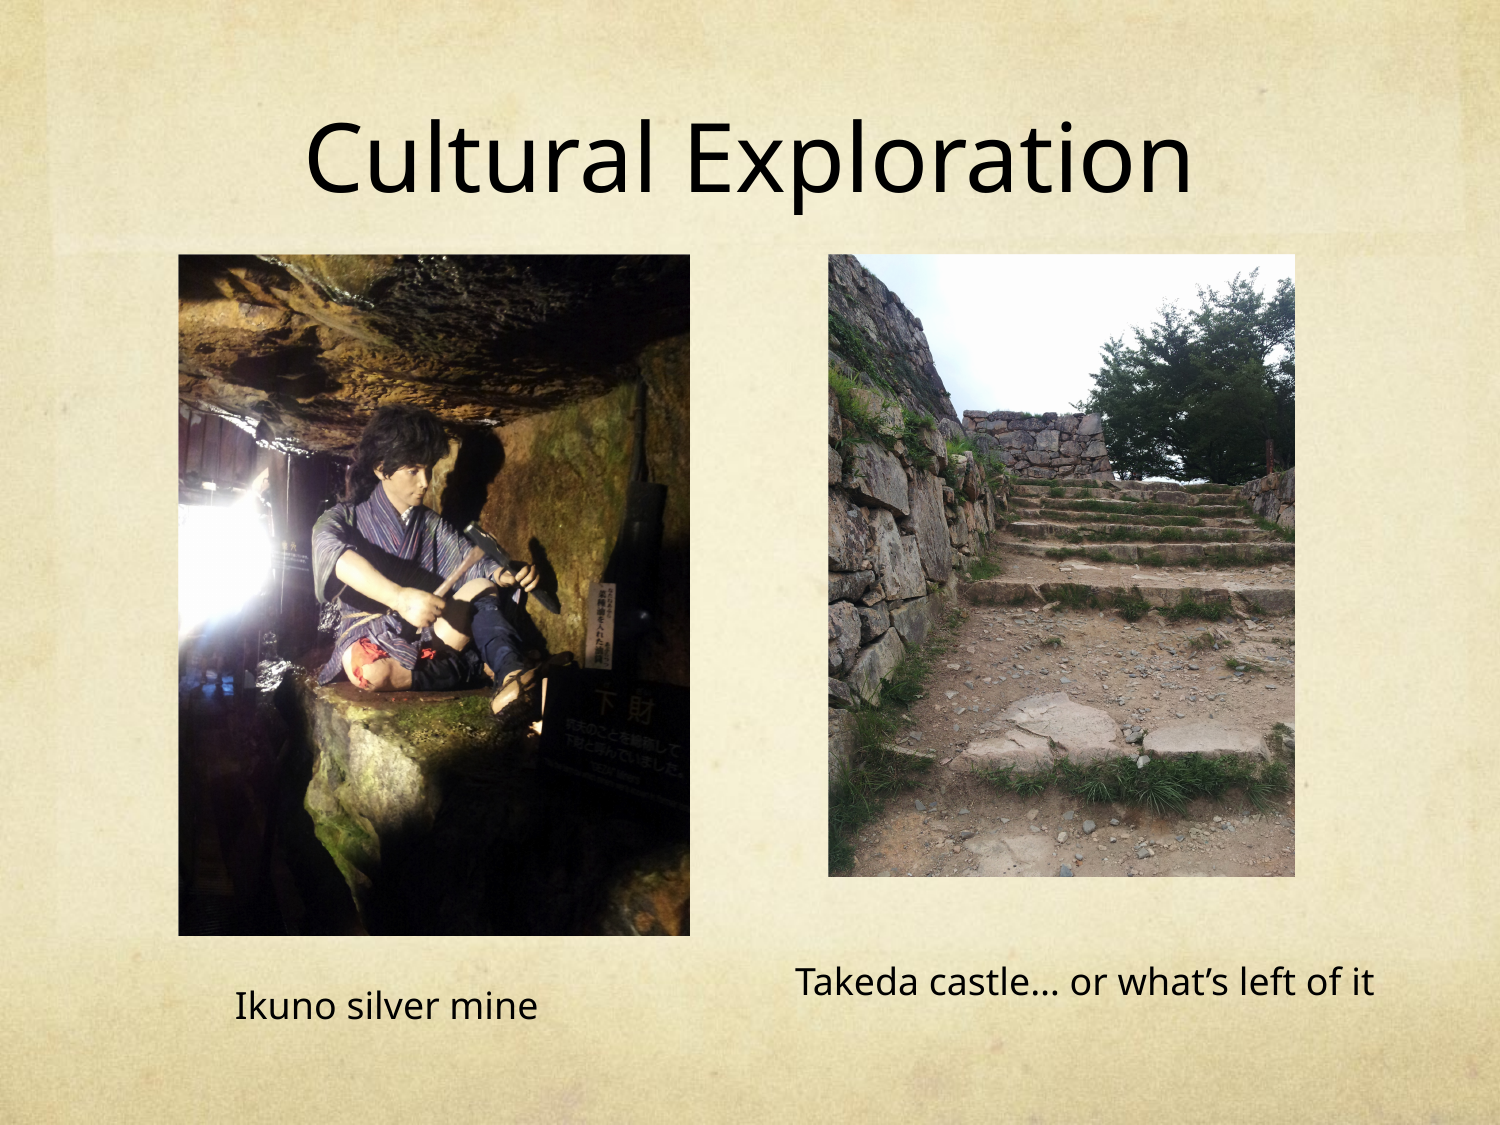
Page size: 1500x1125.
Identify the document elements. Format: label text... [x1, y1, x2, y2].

text_box Takeda castle… or what’s left of it [780, 950, 1390, 1010]
title Cultural Exploration [150, 82, 1350, 225]
text_box Ikuno silver mine [220, 974, 554, 1035]
picture [0, 0, 1500, 1125]
